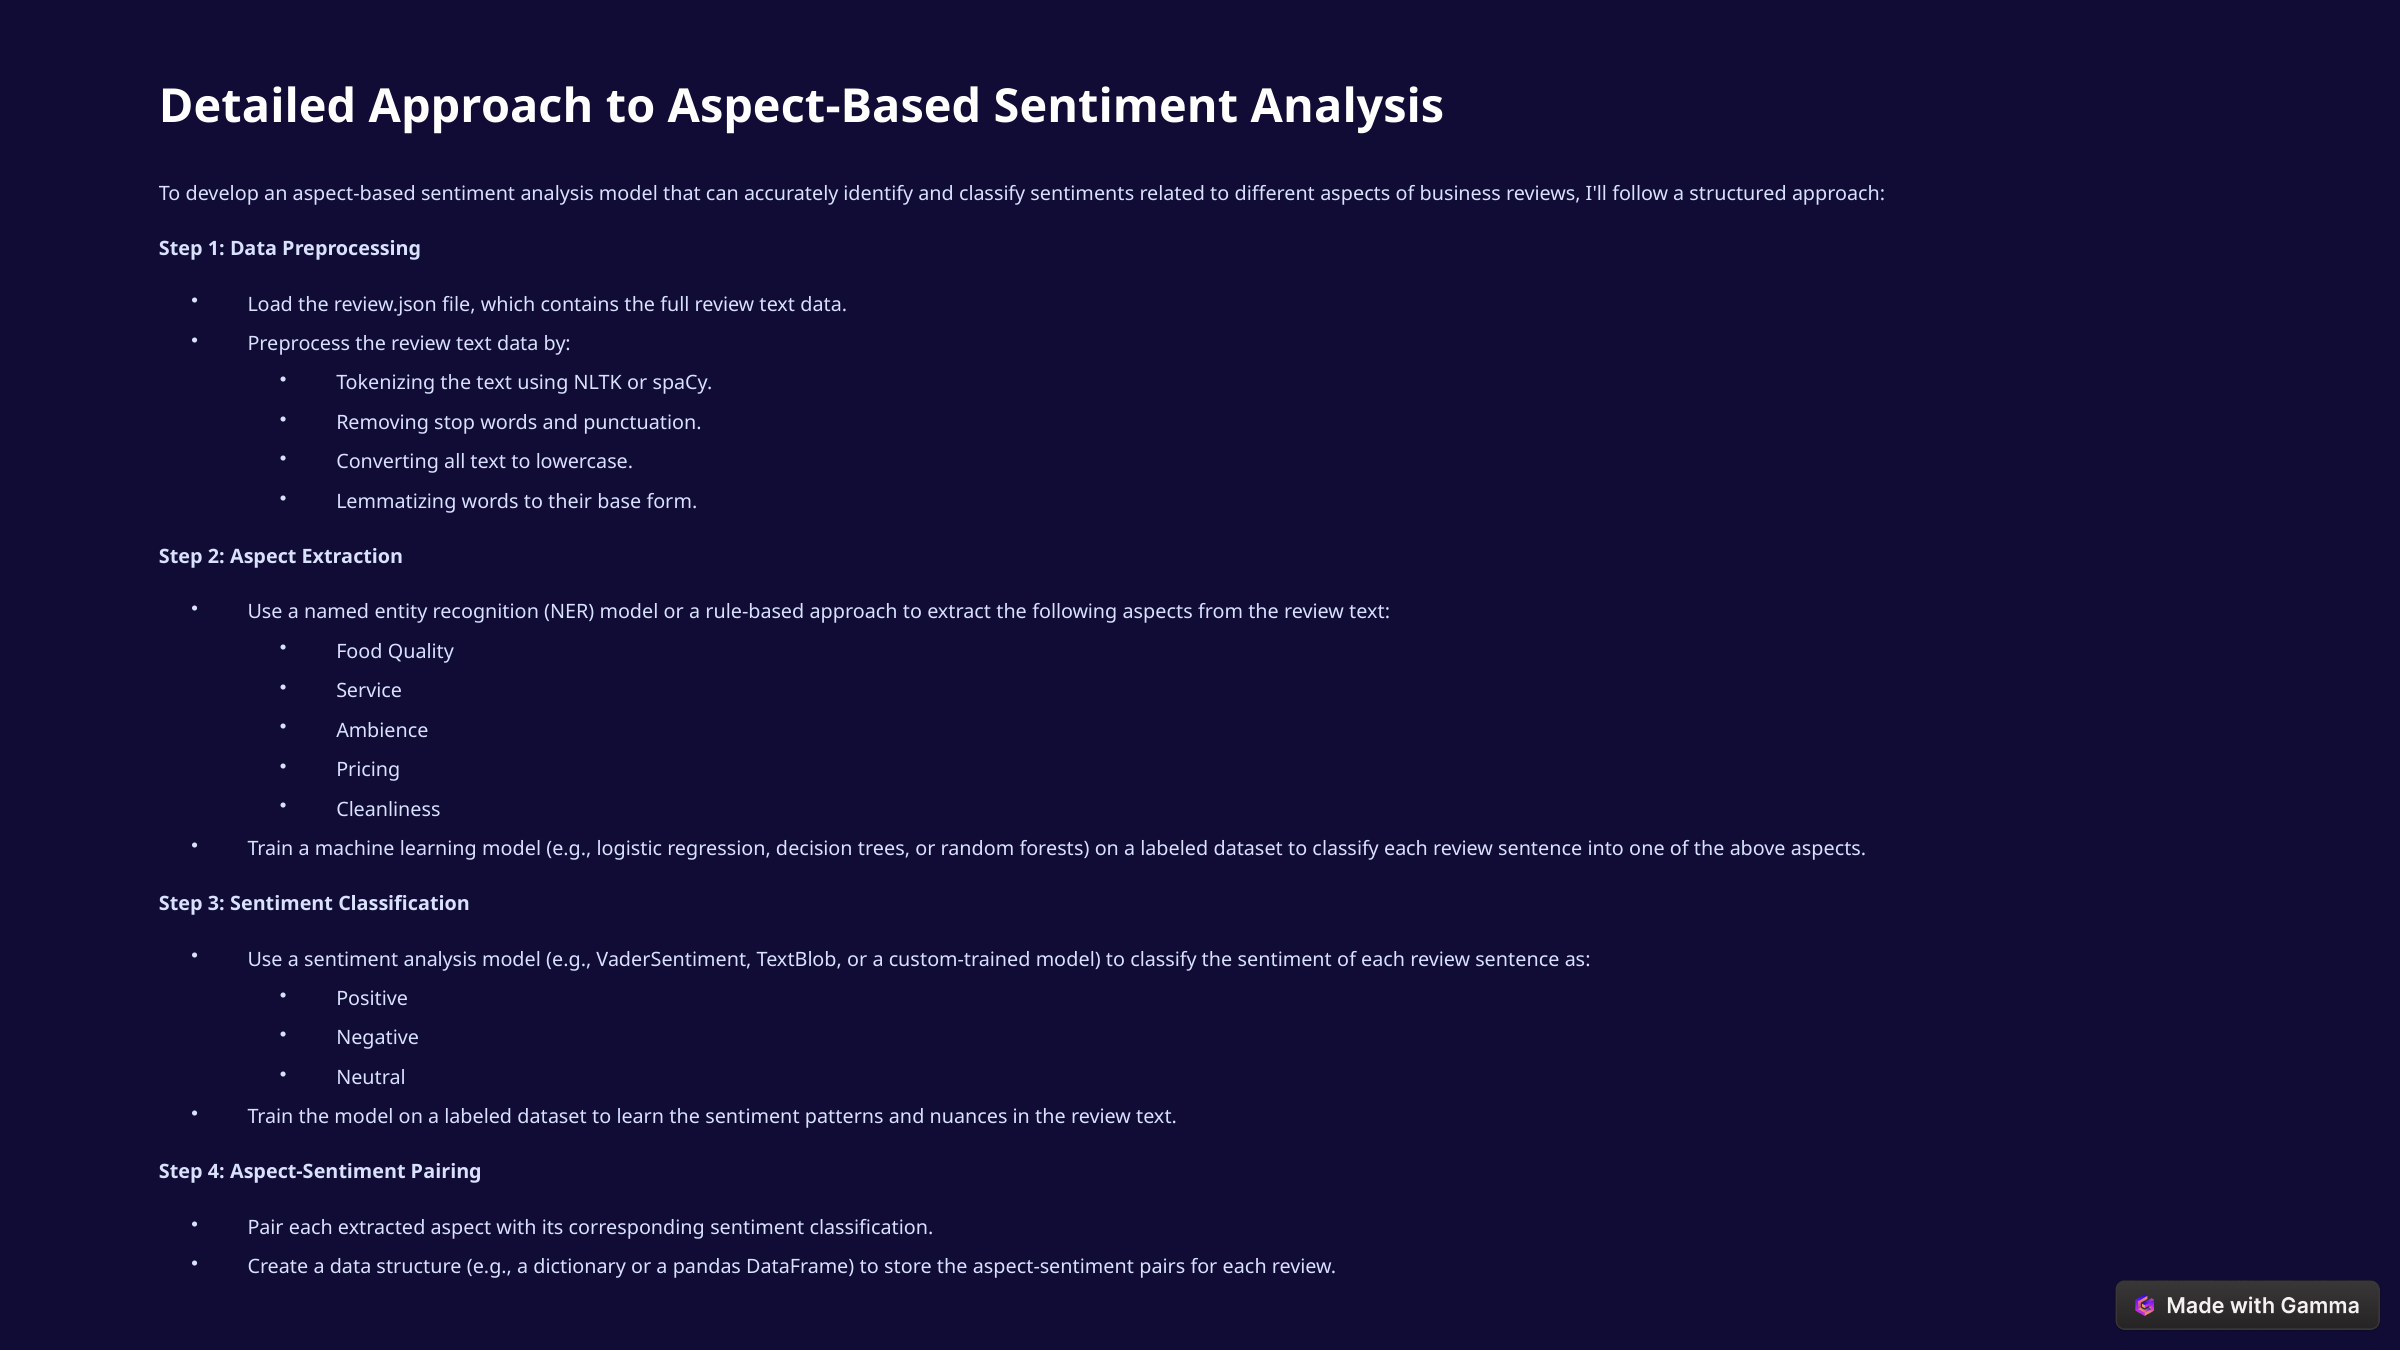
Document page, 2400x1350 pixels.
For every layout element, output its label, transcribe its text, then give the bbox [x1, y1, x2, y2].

text_box Neutral [223, 1056, 2242, 1089]
text_box Step 3: Sentiment Classification [158, 882, 2241, 915]
text_box Use a sentiment analysis model (e.g., VaderSentiment, TextBlob, or a custom-trained model) to classify the sentiment of each review sentence as: [191, 937, 2241, 970]
text_box Load the review.json file, which contains the full review text data. [191, 282, 2241, 316]
text_box Food Quality [223, 629, 2242, 663]
text_box Create a data structure (e.g., a dictionary or a pandas DataFrame) to store the aspect-sentiment pairs for each review. [191, 1245, 2241, 1278]
text_box Step 2: Aspect Extraction [158, 535, 2241, 568]
text_box Positive [223, 977, 2242, 1010]
text_box Step 1: Data Preprocessing [158, 227, 2241, 260]
text_box Step 4: Aspect-Sentiment Pairing [158, 1150, 2241, 1184]
text_box Cleanliness [223, 787, 2242, 821]
text_box Ambience [223, 708, 2242, 742]
text_box Converting all text to lowercase. [223, 440, 2242, 473]
text_box Negative [223, 1016, 2242, 1049]
text_box Removing stop words and punctuation. [223, 401, 2242, 434]
text_box Train a machine learning model (e.g., logistic regression, decision trees, or random forests) on a labeled dataset to classify each review sentence into one of the above aspects. [191, 827, 2241, 860]
text_box Preprocess the review text data by: [191, 322, 2241, 355]
text_box Tokenizing the text using NLTK or spaCy. [223, 361, 2242, 395]
text_box Detailed Approach to Aspect-Based Sentiment Analysis [158, 72, 1400, 132]
text_box Lemmatizing words to their base form. [223, 480, 2242, 513]
picture [2106, 1271, 2389, 1339]
text_box Use a named entity recognition (NER) model or a rule-based approach to extract the following aspects from the review text: [191, 590, 2241, 623]
text_box Train the model on a labeled dataset to learn the sentiment patterns and nuances in the review text. [191, 1095, 2241, 1128]
text_box Pricing [223, 748, 2242, 781]
text_box To develop an aspect-based sentiment analysis model that can accurately identify and classify sentiments related to different aspects of business reviews, I'll follow a structured approach: [158, 172, 2241, 205]
text_box Service [223, 669, 2242, 702]
text_box Pair each extracted aspect with its corresponding sentiment classification. [191, 1205, 2241, 1239]
